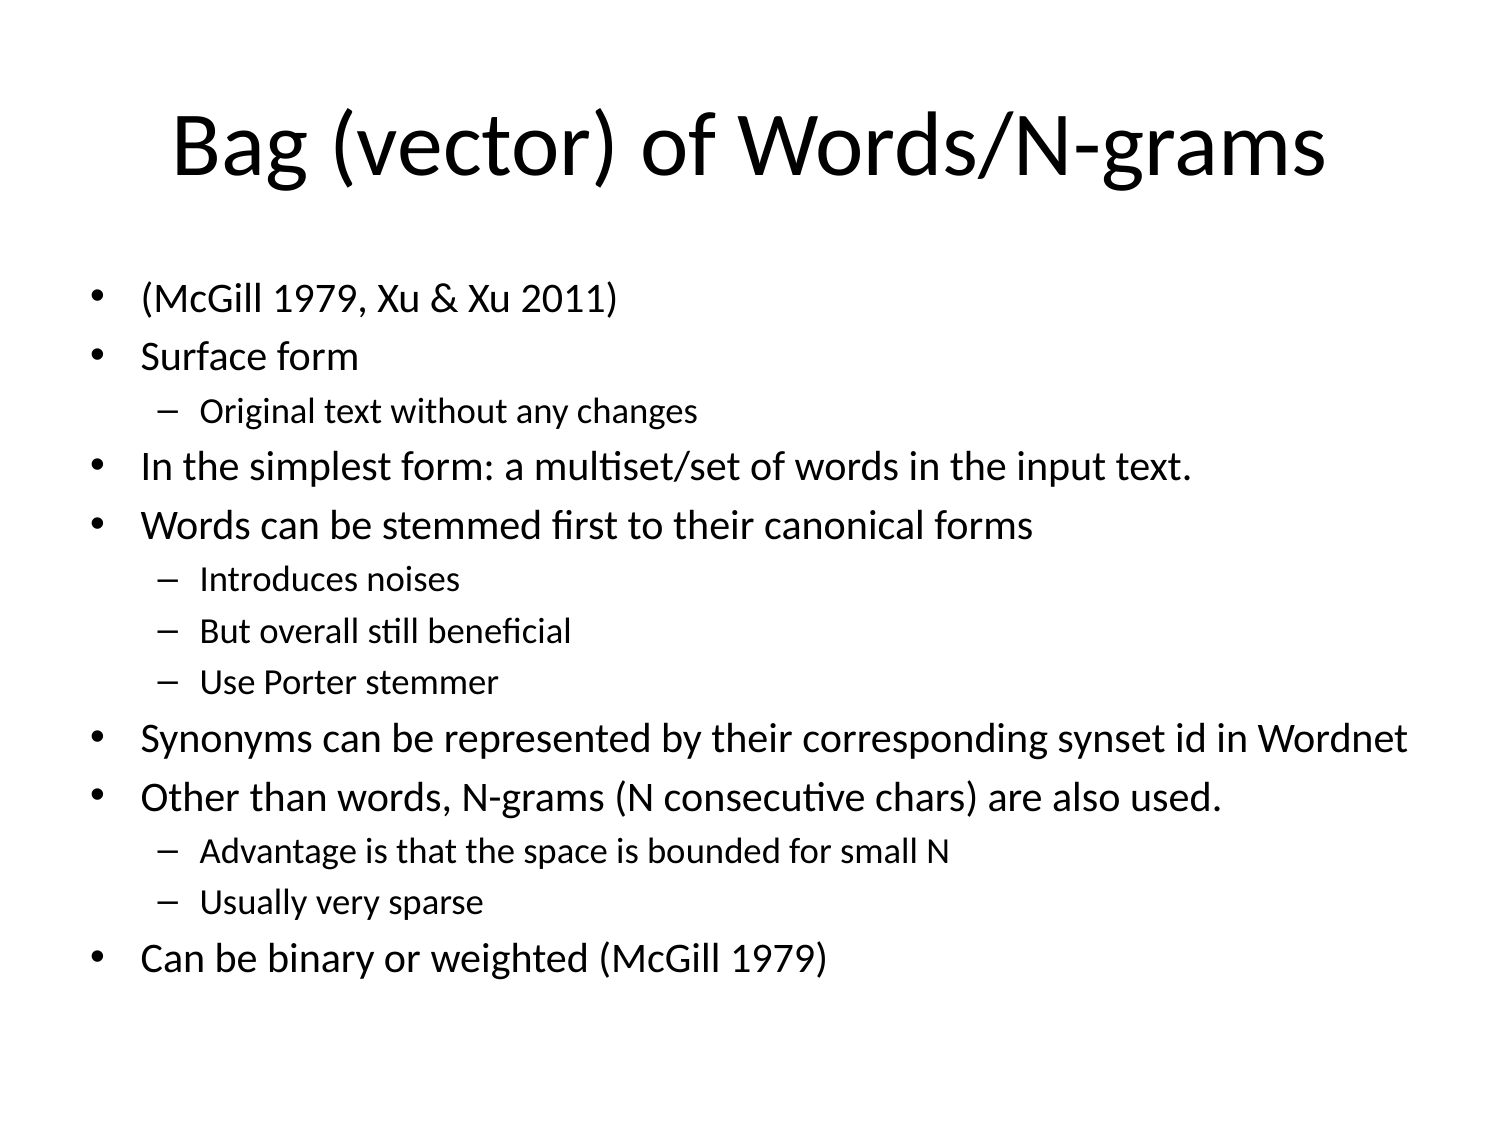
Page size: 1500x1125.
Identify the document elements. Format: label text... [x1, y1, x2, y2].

title Bag (vector) of Words/N-grams [75, 45, 1425, 233]
list (McGill 1979, Xu & Xu 2011) Surface form Original text without any changes In the simplest form: a multiset/set of words in the input text. Words can be stemmed first to their canonical forms Introduces noises But overall still beneficial Use Porter stemmer Synonyms can be represented by their corresponding synset id in Wordnet Other than words, N-grams (N consecutive chars) are also used. Advantage is that the space is bounded for small N Usually very sparse Can be binary or weighted (McGill 1979) [75, 262, 1425, 1005]
